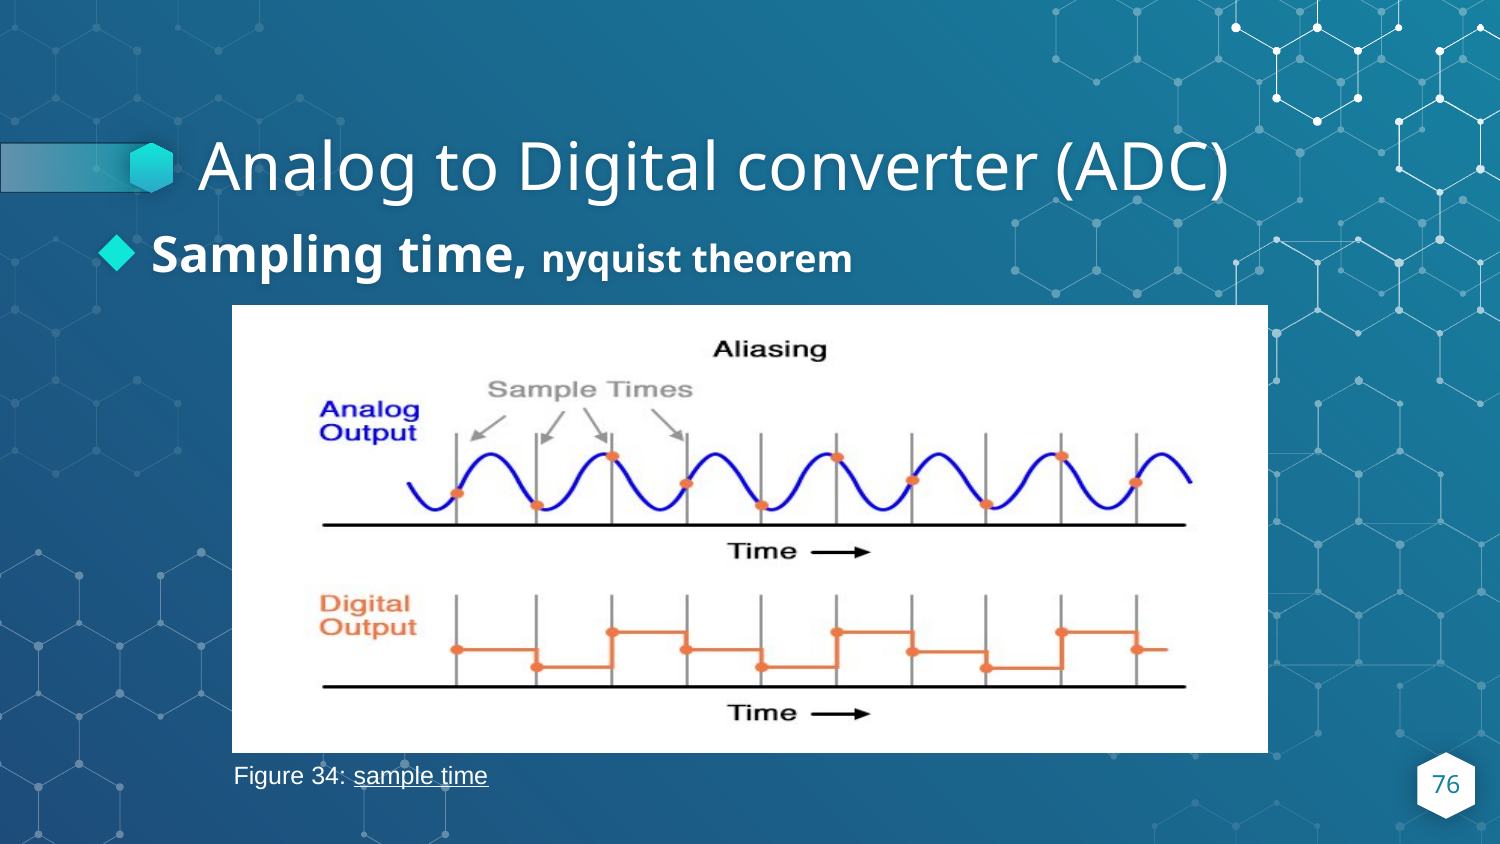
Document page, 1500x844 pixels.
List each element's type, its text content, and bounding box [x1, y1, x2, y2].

text_box Figure 34: sample time [218, 752, 504, 797]
picture [232, 305, 1268, 753]
slide_number 76 [1417, 752, 1475, 819]
list Sampling time, nyquist theorem [76, 222, 1181, 720]
title Analog to Digital converter (ADC) [198, 140, 1302, 198]
